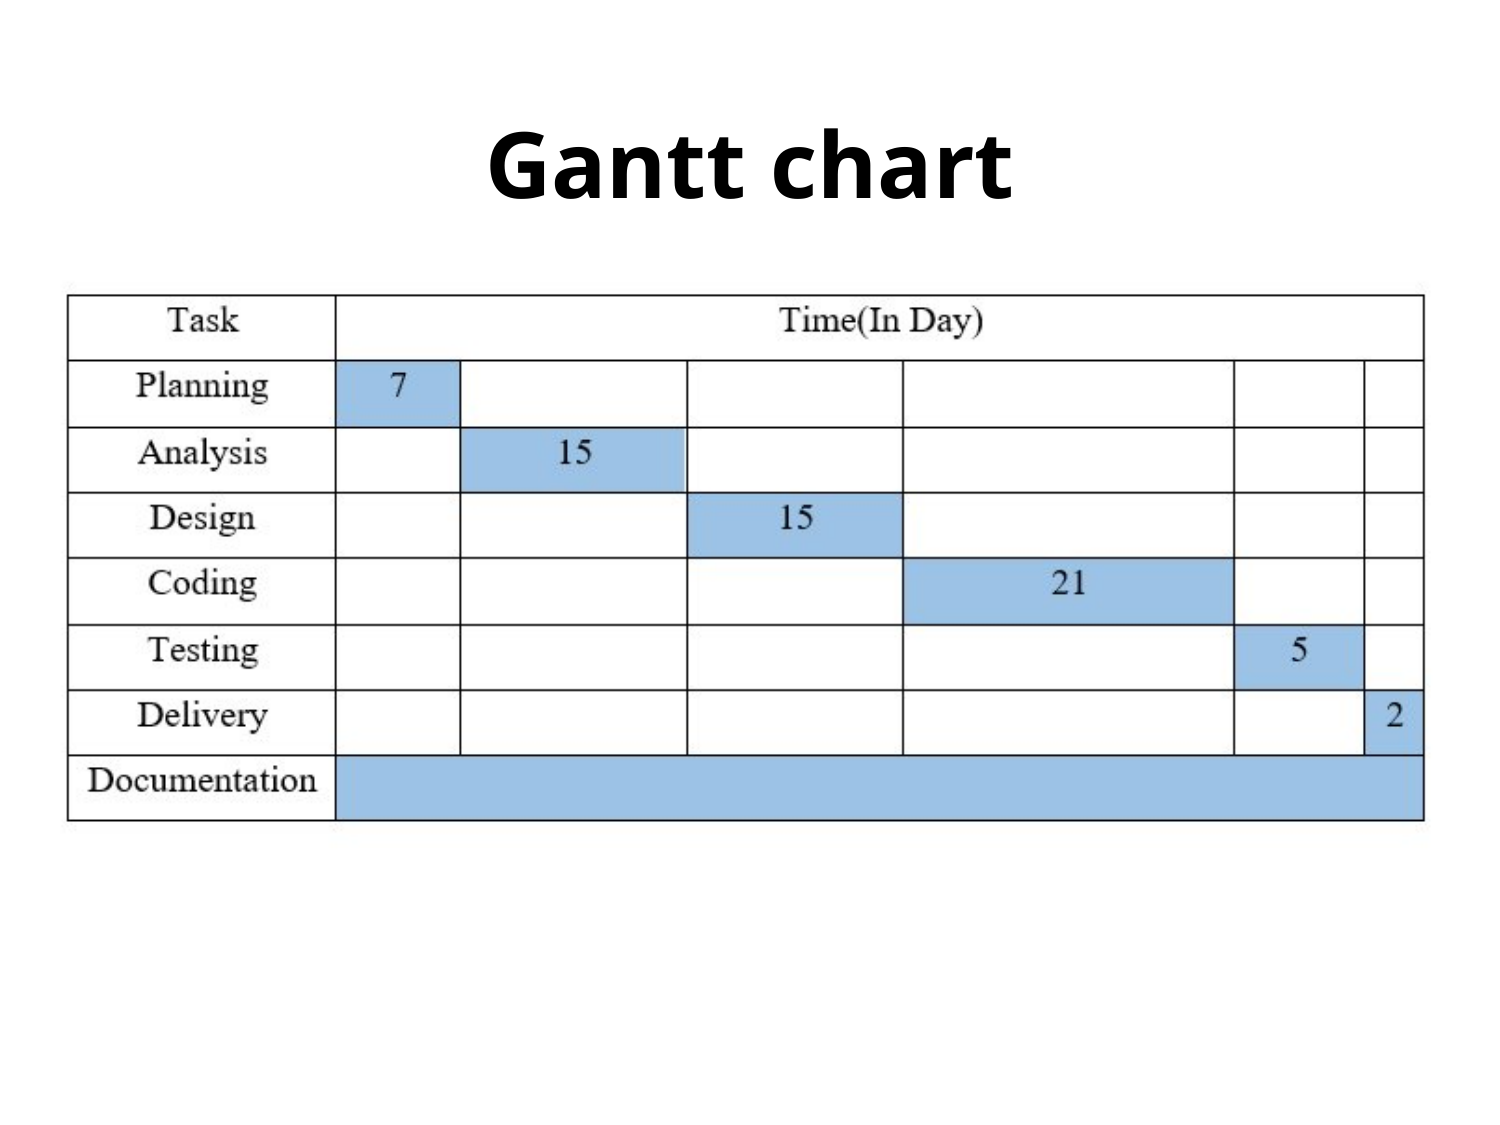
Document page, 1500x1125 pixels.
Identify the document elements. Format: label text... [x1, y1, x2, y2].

title Gantt chart [103, 59, 1397, 252]
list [32, 252, 1468, 861]
